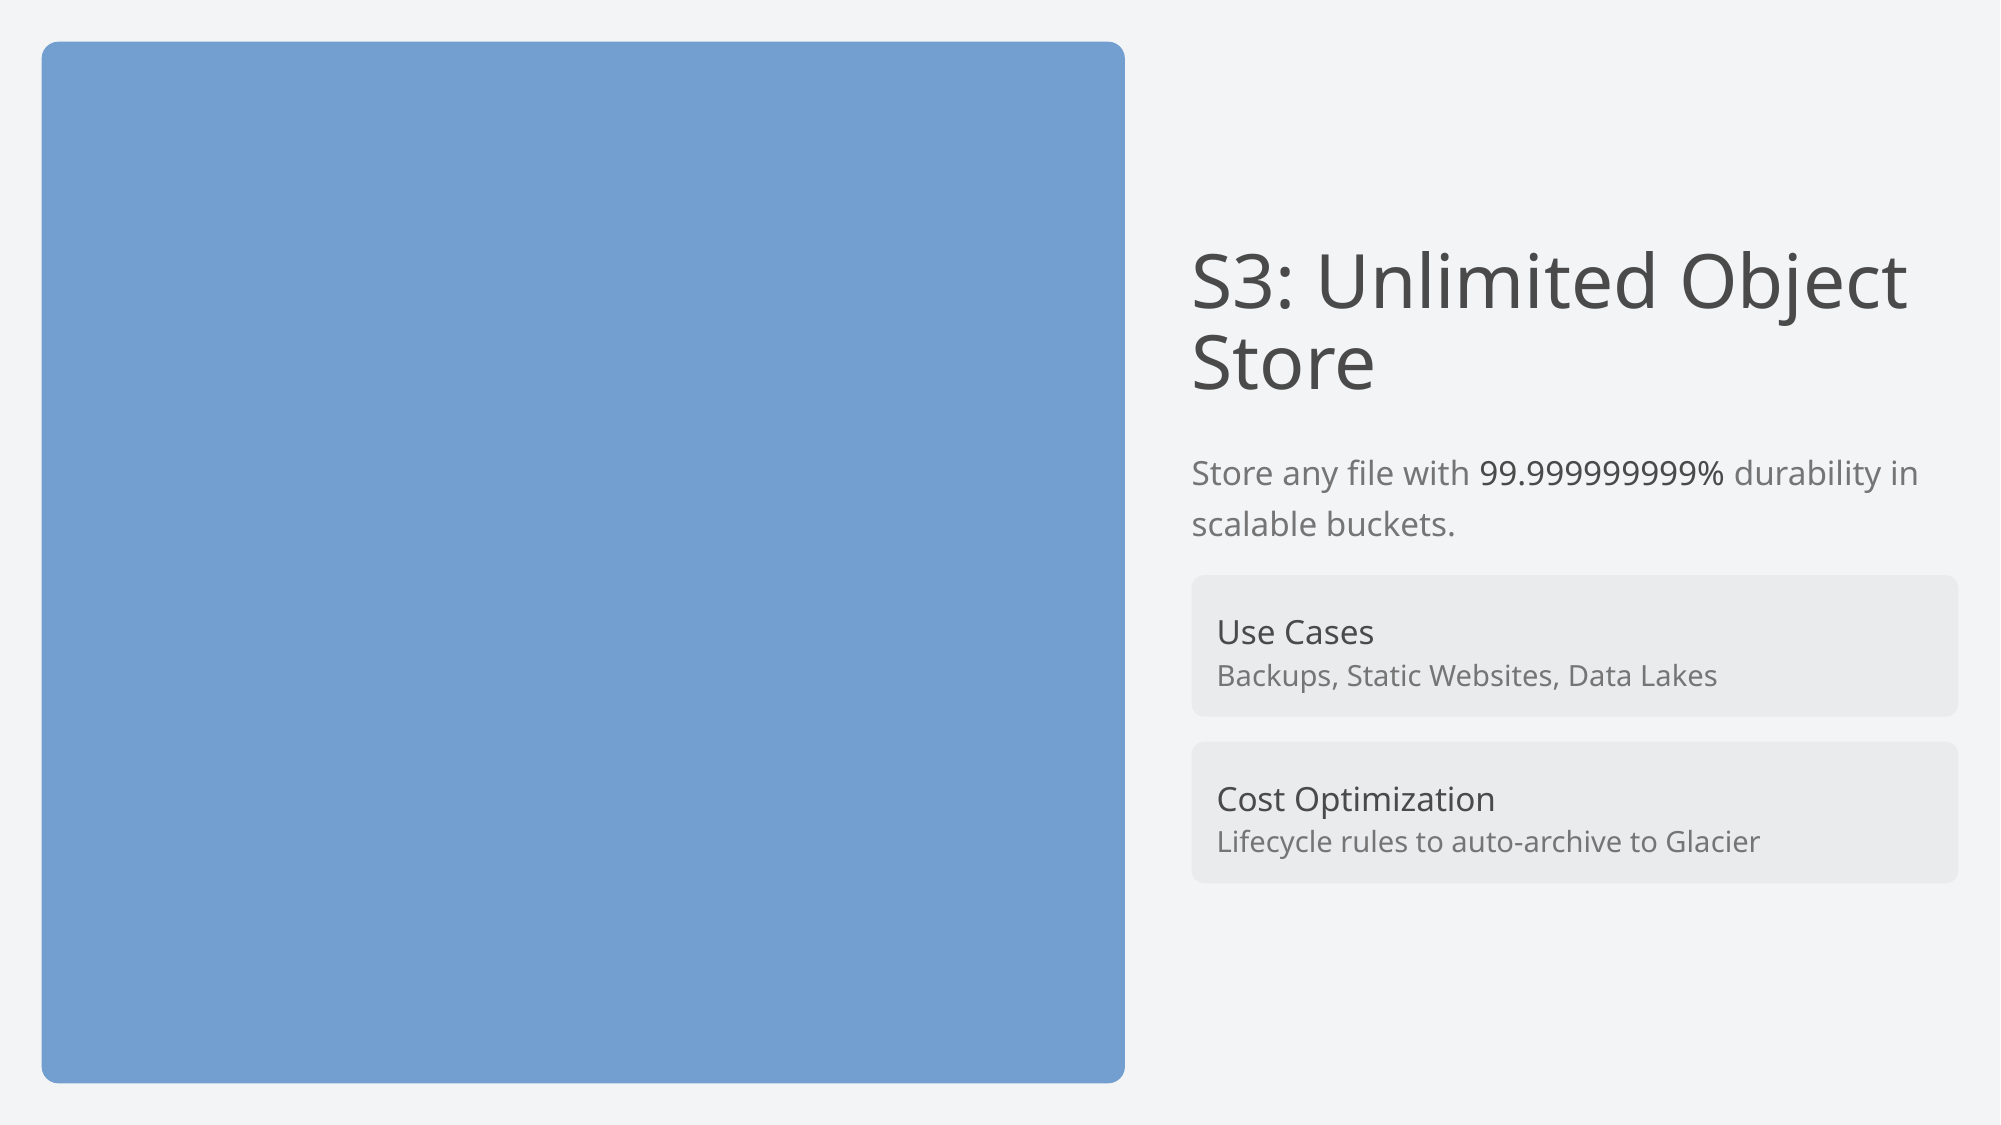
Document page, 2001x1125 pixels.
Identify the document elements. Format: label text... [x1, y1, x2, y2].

text_box S3: Unlimited Object Store [1191, 241, 1959, 409]
text_box Store any file with 99.999999999% durability in scalable buckets. [1191, 441, 1959, 542]
text_box Lifecycle rules to auto-archive to Glacier [1216, 816, 1934, 859]
text_box Backups, Static Websites, Data Lakes [1216, 649, 2000, 692]
text_box Cost Optimization [1216, 766, 2000, 817]
text_box [1191, 575, 1959, 717]
text_box [1191, 741, 1959, 884]
text_box Use Cases [1216, 600, 2000, 649]
picture [41, 41, 1125, 1084]
